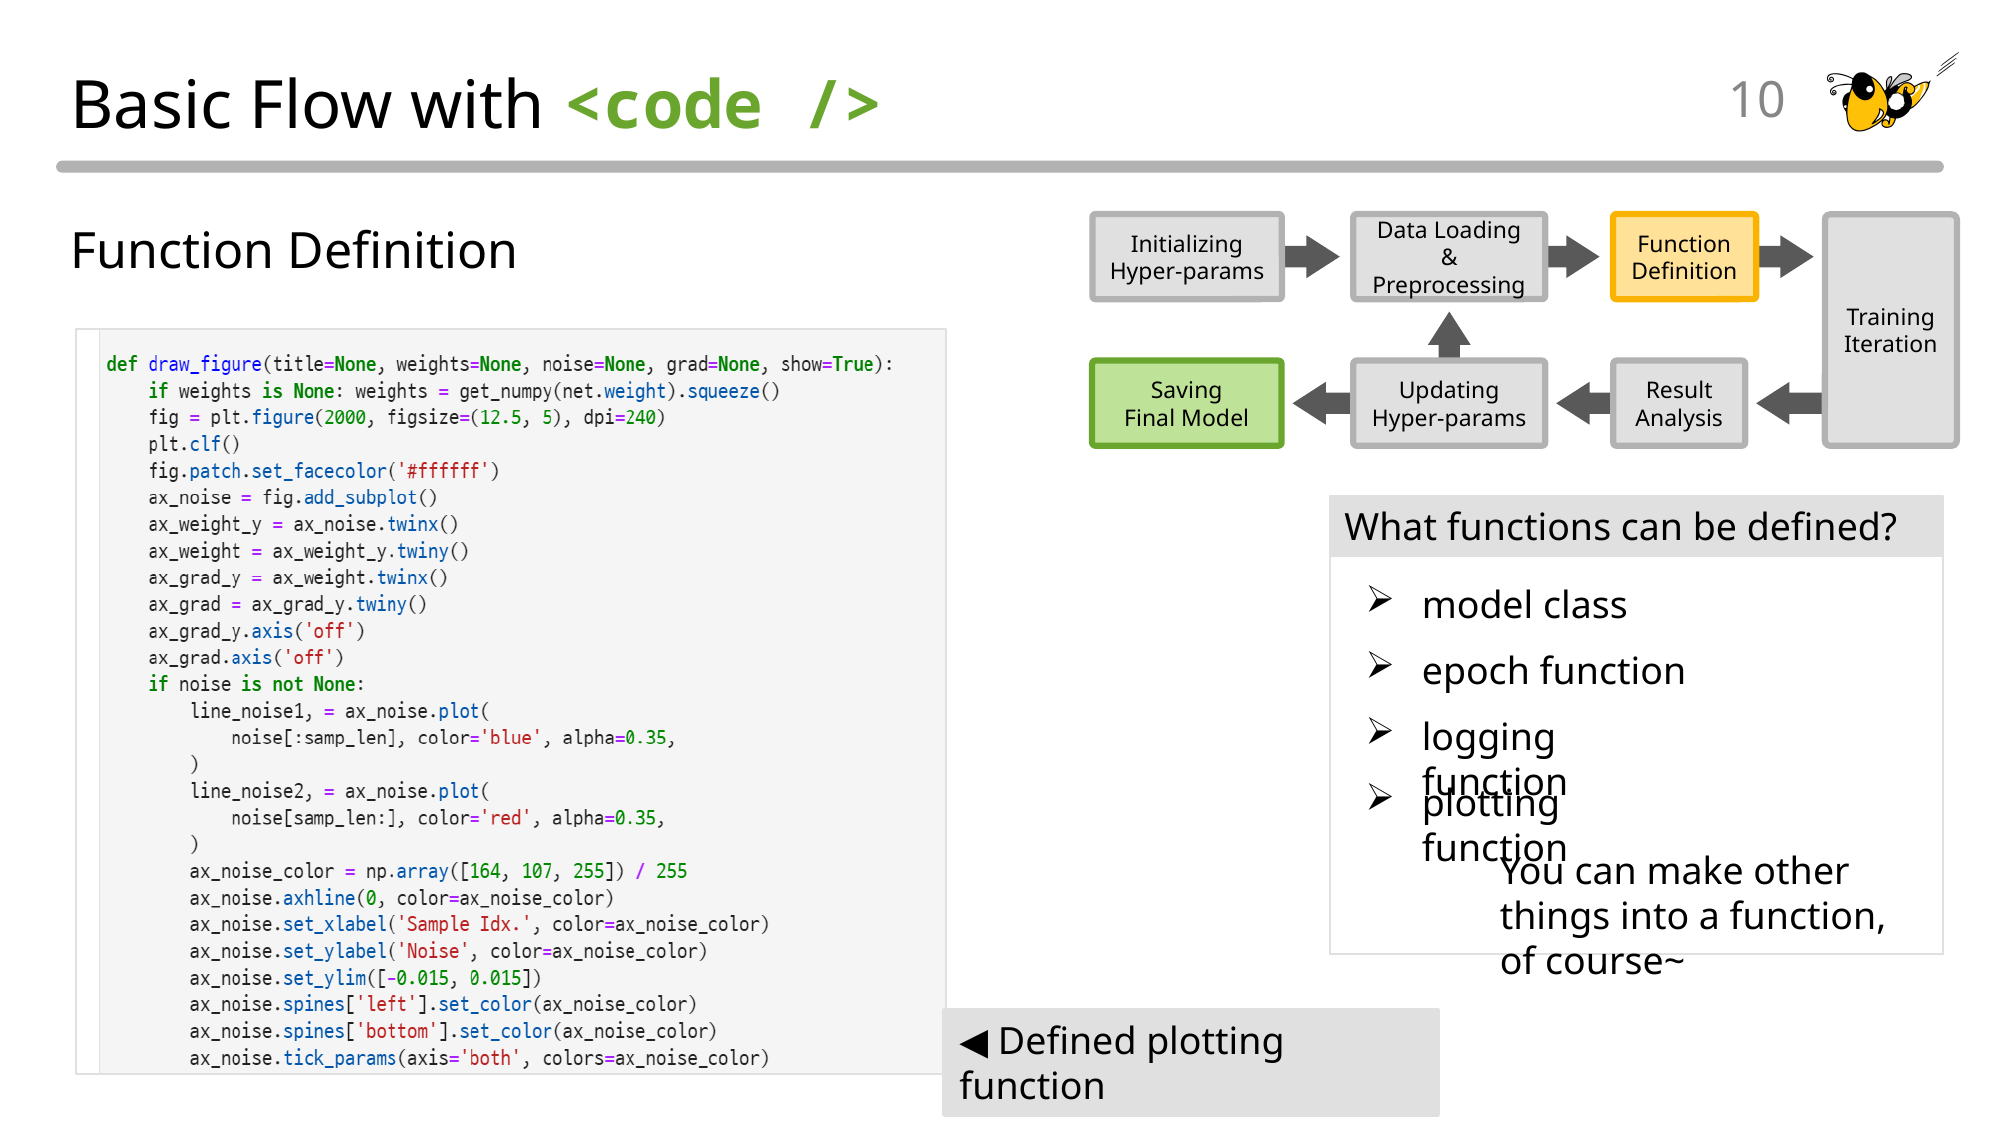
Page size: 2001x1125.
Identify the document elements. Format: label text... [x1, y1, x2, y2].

list Function Definition [56, 206, 1944, 1047]
text_box [1758, 233, 1816, 280]
text_box [1426, 309, 1473, 359]
text_box [1754, 379, 1823, 427]
text_box Result Analysis [1612, 359, 1747, 447]
text_box [1283, 233, 1342, 280]
text_box ◀ Defined plotting function [944, 1009, 1438, 1115]
picture [1827, 52, 1959, 132]
text_box [1290, 379, 1352, 427]
text_box Saving Final Model [1091, 359, 1283, 447]
text_box [1554, 379, 1612, 427]
text_box Updating Hyper-params [1352, 359, 1547, 447]
text_box Initializing Hyper-params [1091, 212, 1283, 301]
picture [77, 329, 945, 1073]
slide_number 10 [1695, 61, 1820, 141]
text_box Function Definition [1612, 212, 1758, 301]
text_box Data Loading & Preprocessing [1352, 212, 1547, 301]
title Basic Flow with <code /> [40, 52, 1640, 151]
text_box Training Iteration [1823, 213, 1958, 447]
text_box [1547, 233, 1602, 280]
text_box You can make other things into a function, of course~ [1485, 954, 1944, 990]
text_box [1329, 495, 1944, 954]
